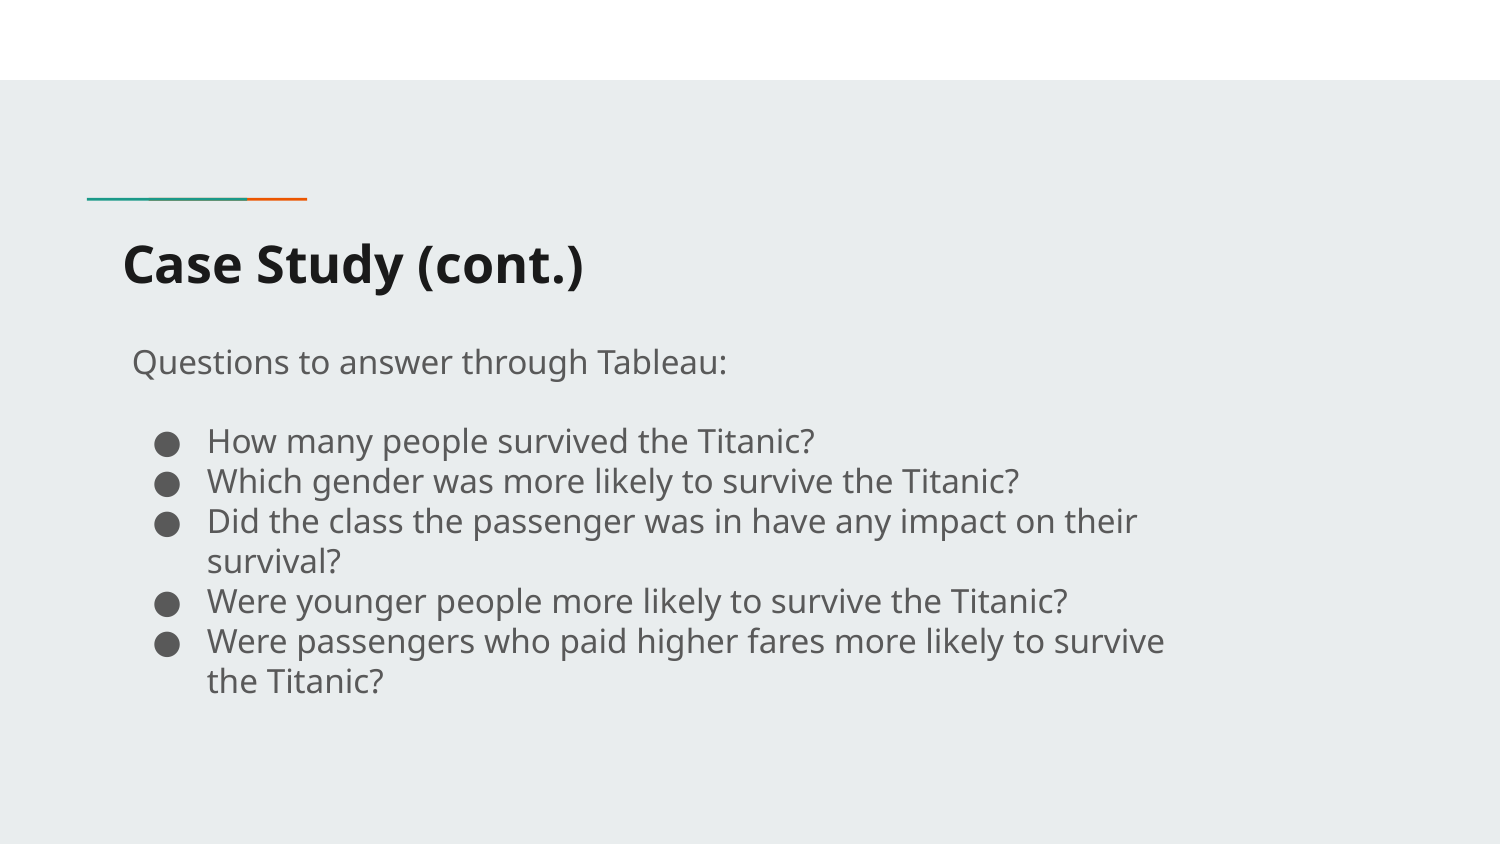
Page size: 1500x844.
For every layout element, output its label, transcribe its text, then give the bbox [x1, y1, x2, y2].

title Case Study (cont.) [107, 216, 808, 455]
subtitle Questions to answer through Tableau: How many people survived the Titanic? Which gender was more likely to survive the Titanic? Did the class the passenger was in have any impact on their survival? Were younger people more likely to survive the Titanic? Were passengers who paid higher fares more likely to survive the Titanic? [116, 325, 1225, 757]
